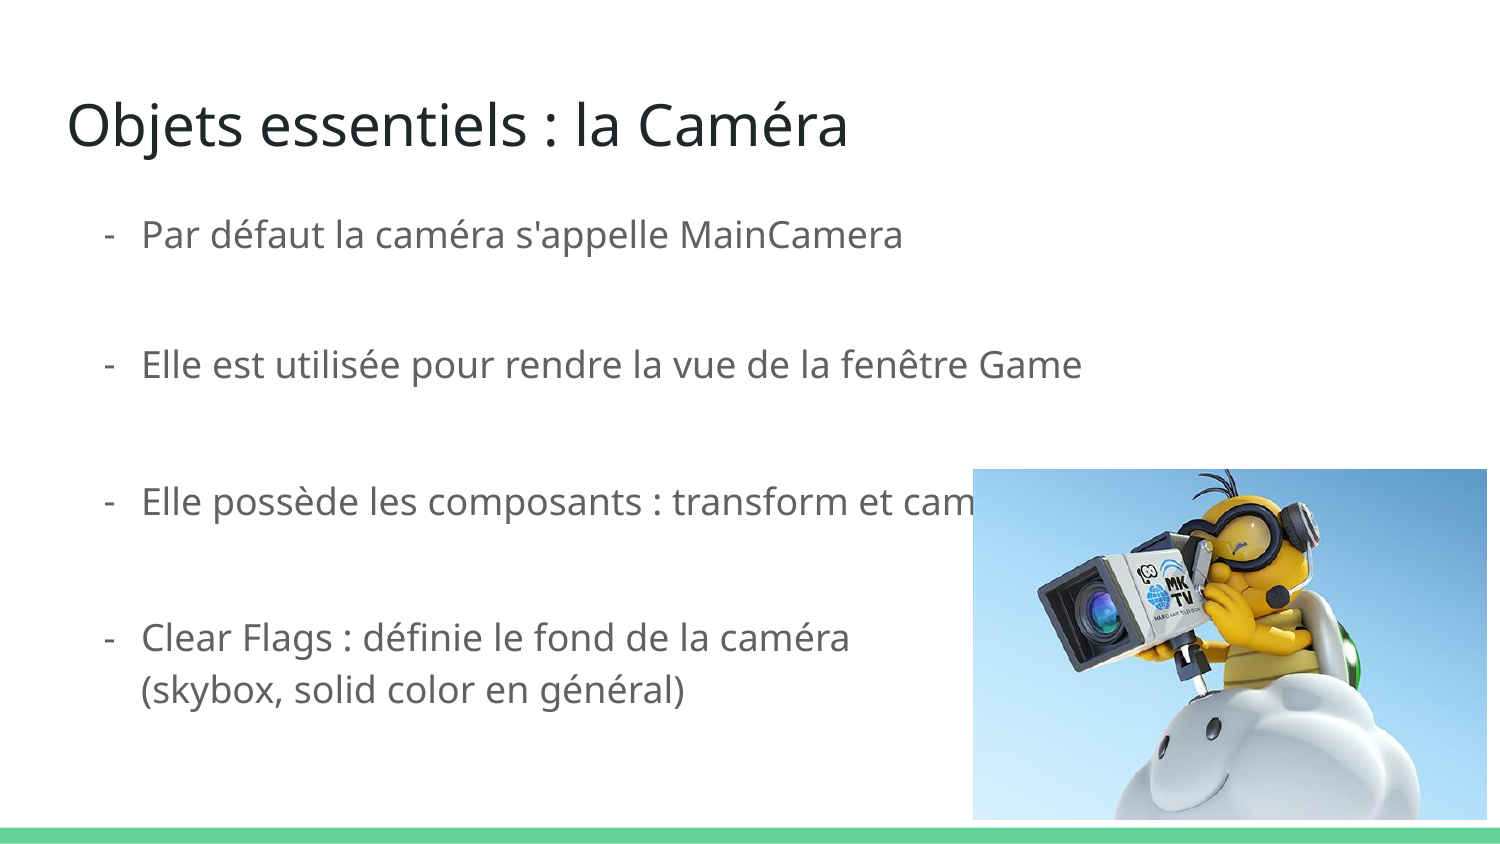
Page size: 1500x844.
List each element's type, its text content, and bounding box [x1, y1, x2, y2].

picture [972, 469, 1487, 820]
list Par défaut la caméra s'appelle MainCamera Elle est utilisée pour rendre la vue de la fenêtre Game Elle possède les composants : transform et caméra Clear Flags : définie le fond de la caméra (skybox, solid color en général) [51, 189, 1449, 786]
title Objets essentiels : la Caméra [51, 72, 1449, 167]
